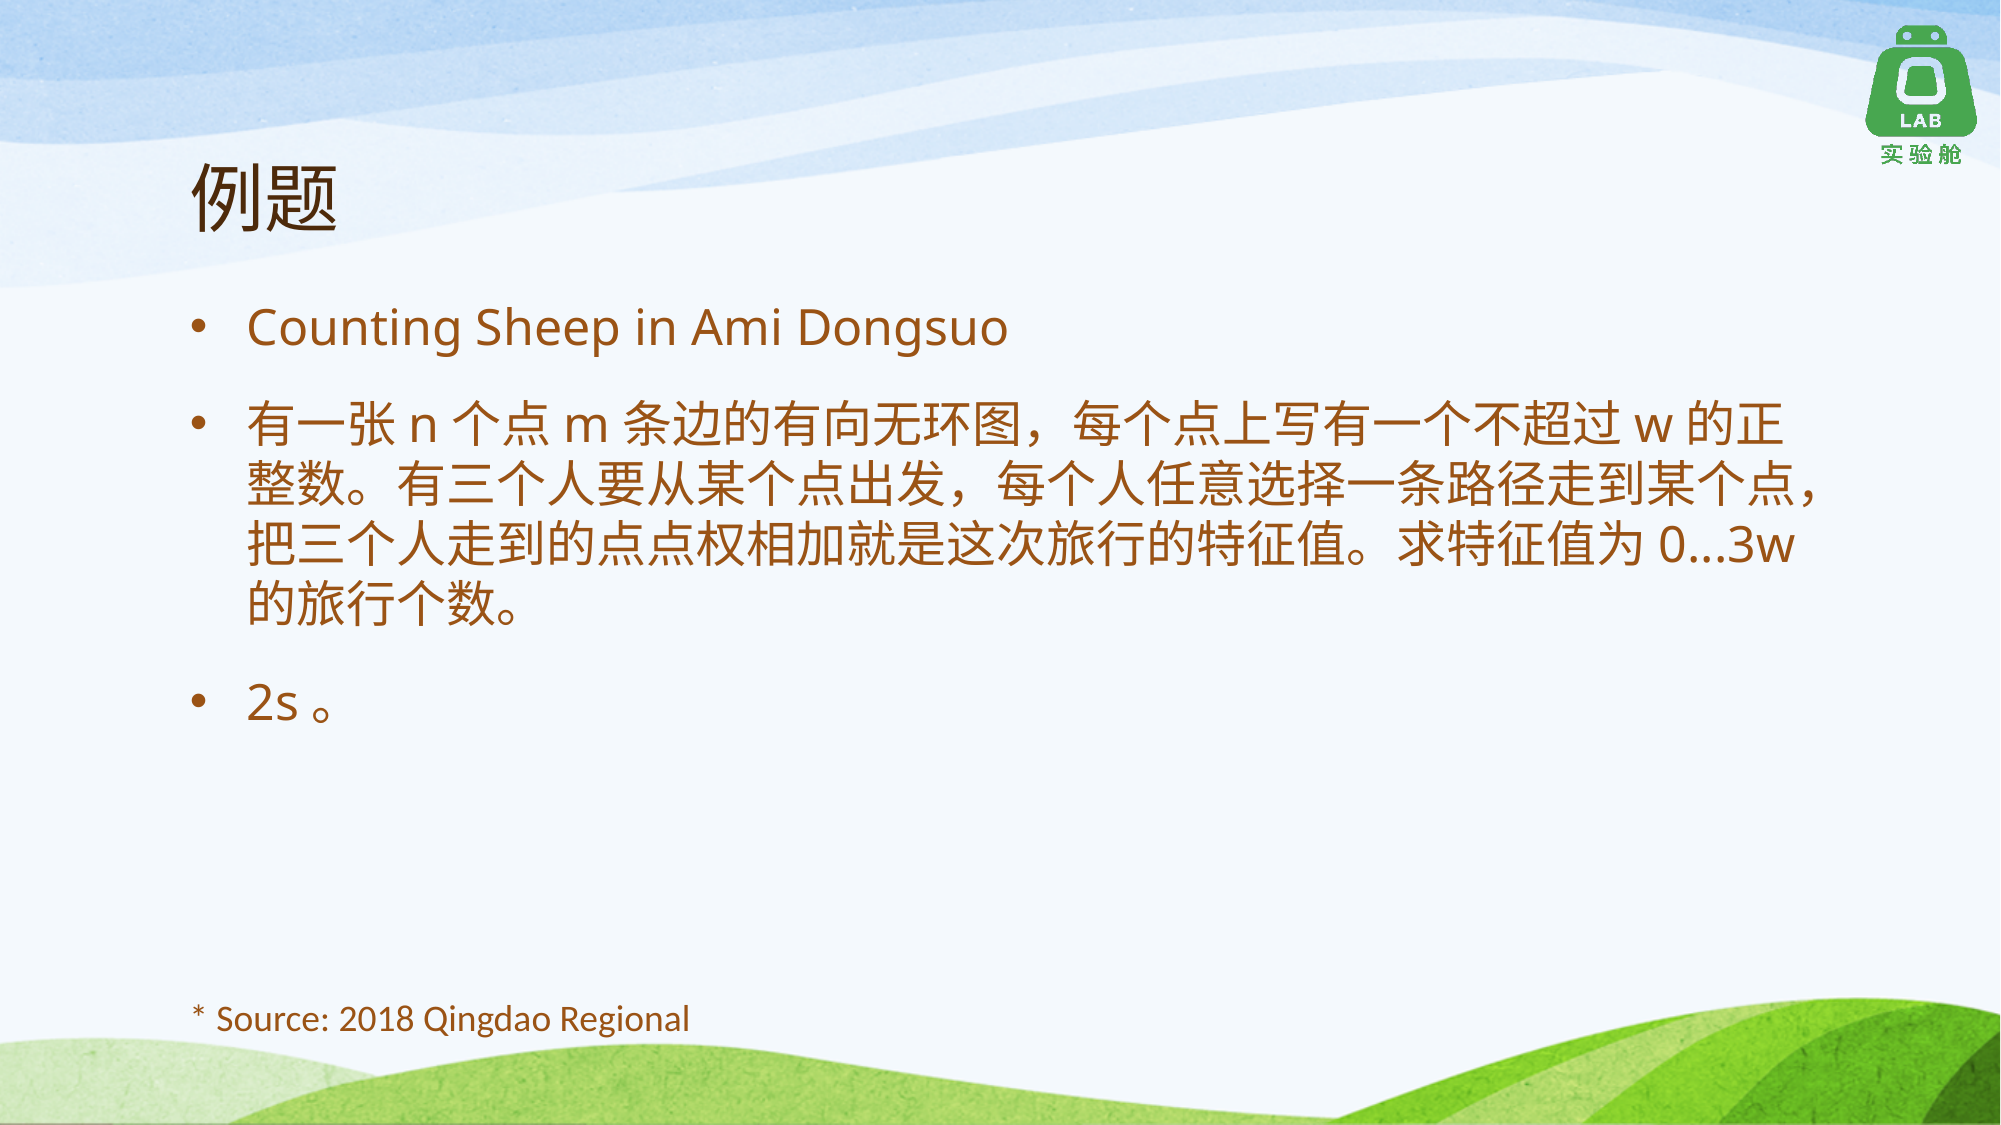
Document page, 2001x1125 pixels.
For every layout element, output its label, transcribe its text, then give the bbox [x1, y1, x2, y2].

title 例题 [174, 50, 1825, 250]
text_box * Source: 2018 Qingdao Regional [174, 986, 1228, 1047]
picture [0, 0, 2001, 1125]
